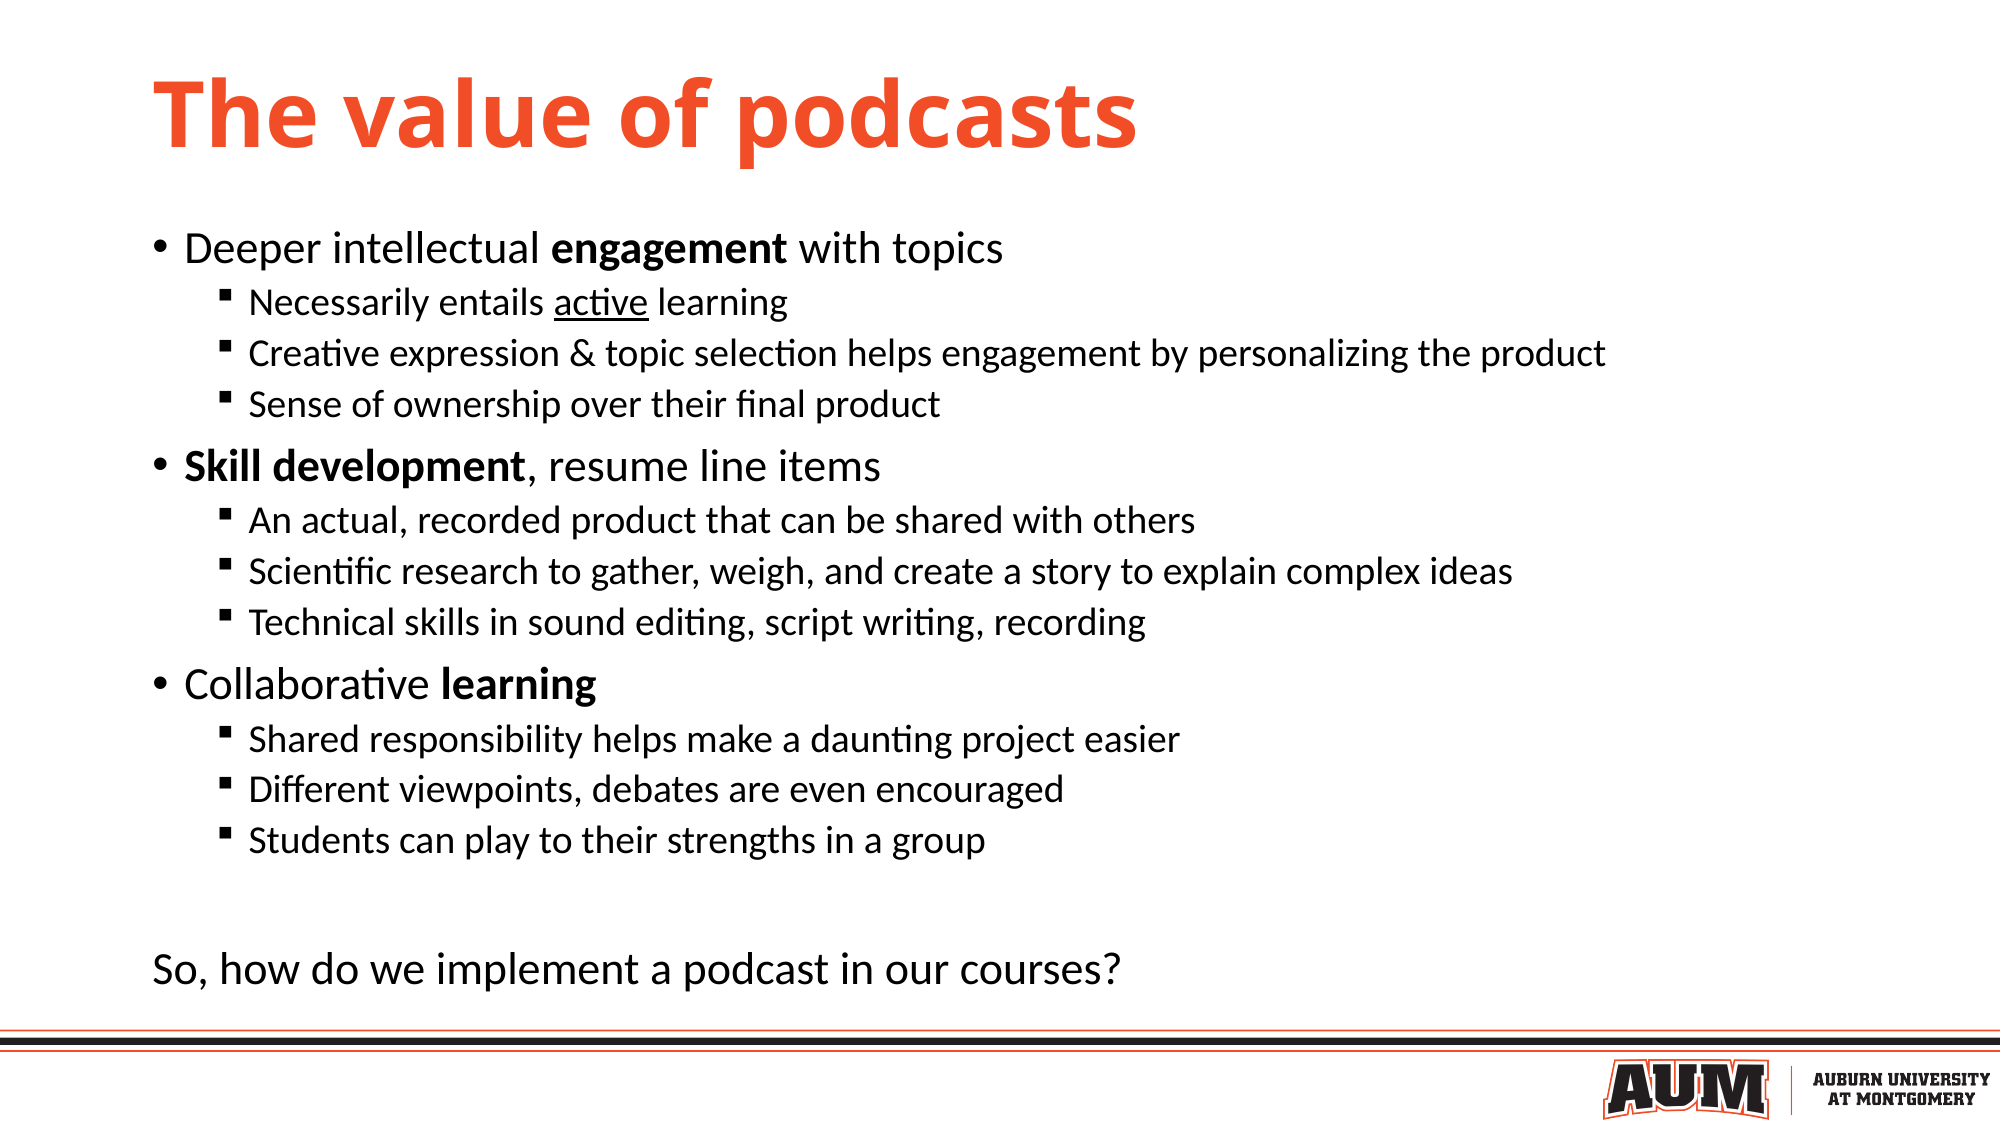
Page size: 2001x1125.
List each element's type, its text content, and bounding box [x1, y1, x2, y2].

title The value of podcasts [137, 59, 1863, 177]
picture [1603, 1059, 1990, 1120]
list Deeper intellectual engagement with topics Necessarily entails active learning Creative expression & topic selection helps engagement by personalizing the product Sense of ownership over their final product Skill development, resume line items An actual, recorded product that can be shared with others Scientific research to gather, weigh, and create a story to explain complex ideas Technical skills in sound editing, script writing, recording Collaborative learning Shared responsibility helps make a daunting project easier Different viewpoints, debates are even encouraged Students can play to their strengths in a group So, how do we implement a podcast in our courses? [137, 216, 1863, 1010]
